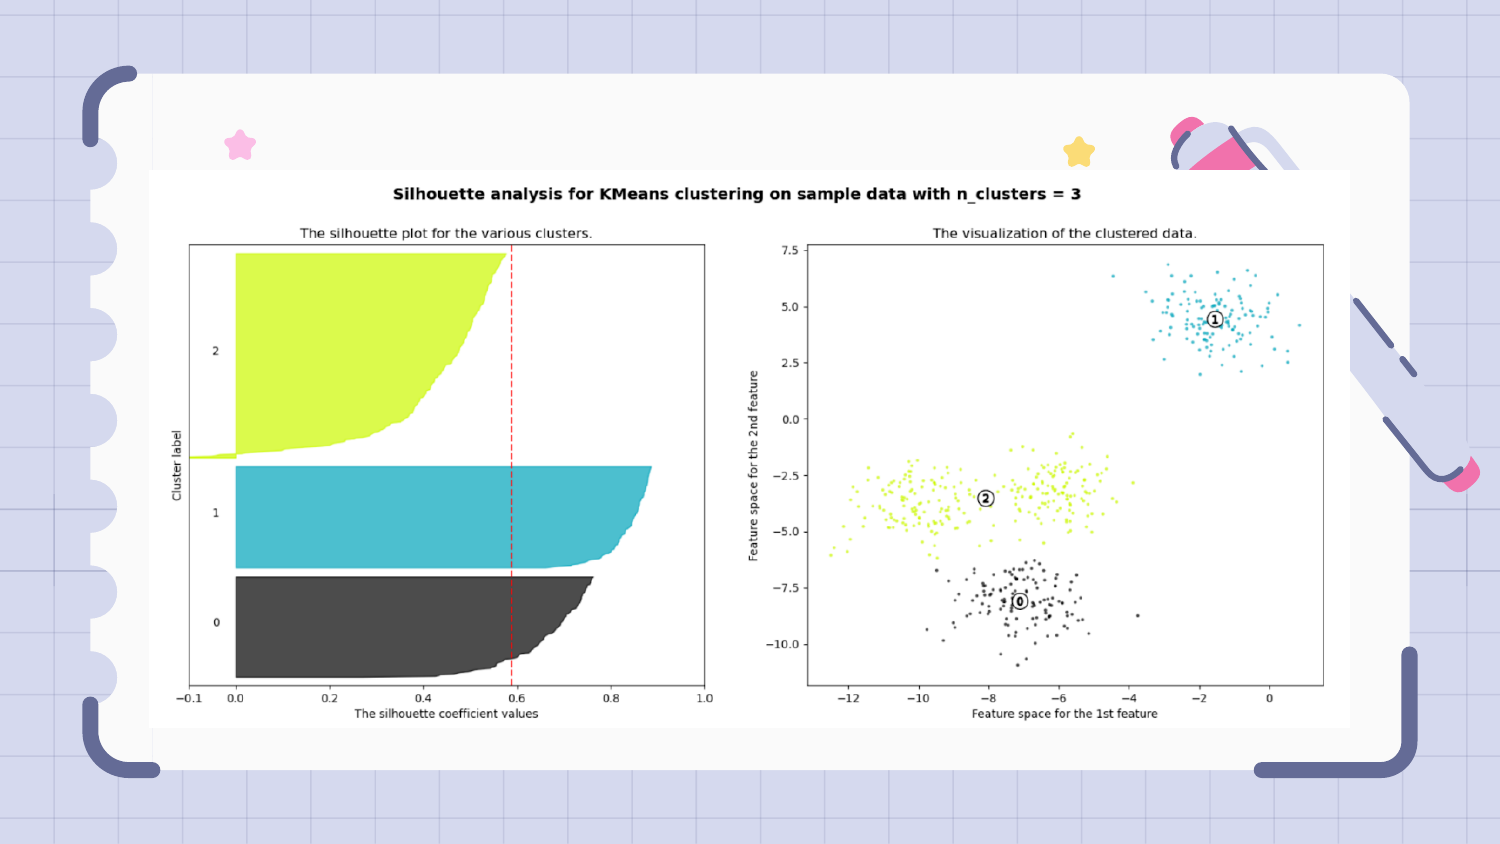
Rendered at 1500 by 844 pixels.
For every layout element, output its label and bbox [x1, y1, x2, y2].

text_box [1217, 86, 1429, 525]
text_box [224, 129, 256, 160]
text_box [1063, 136, 1095, 167]
picture [149, 170, 1350, 728]
